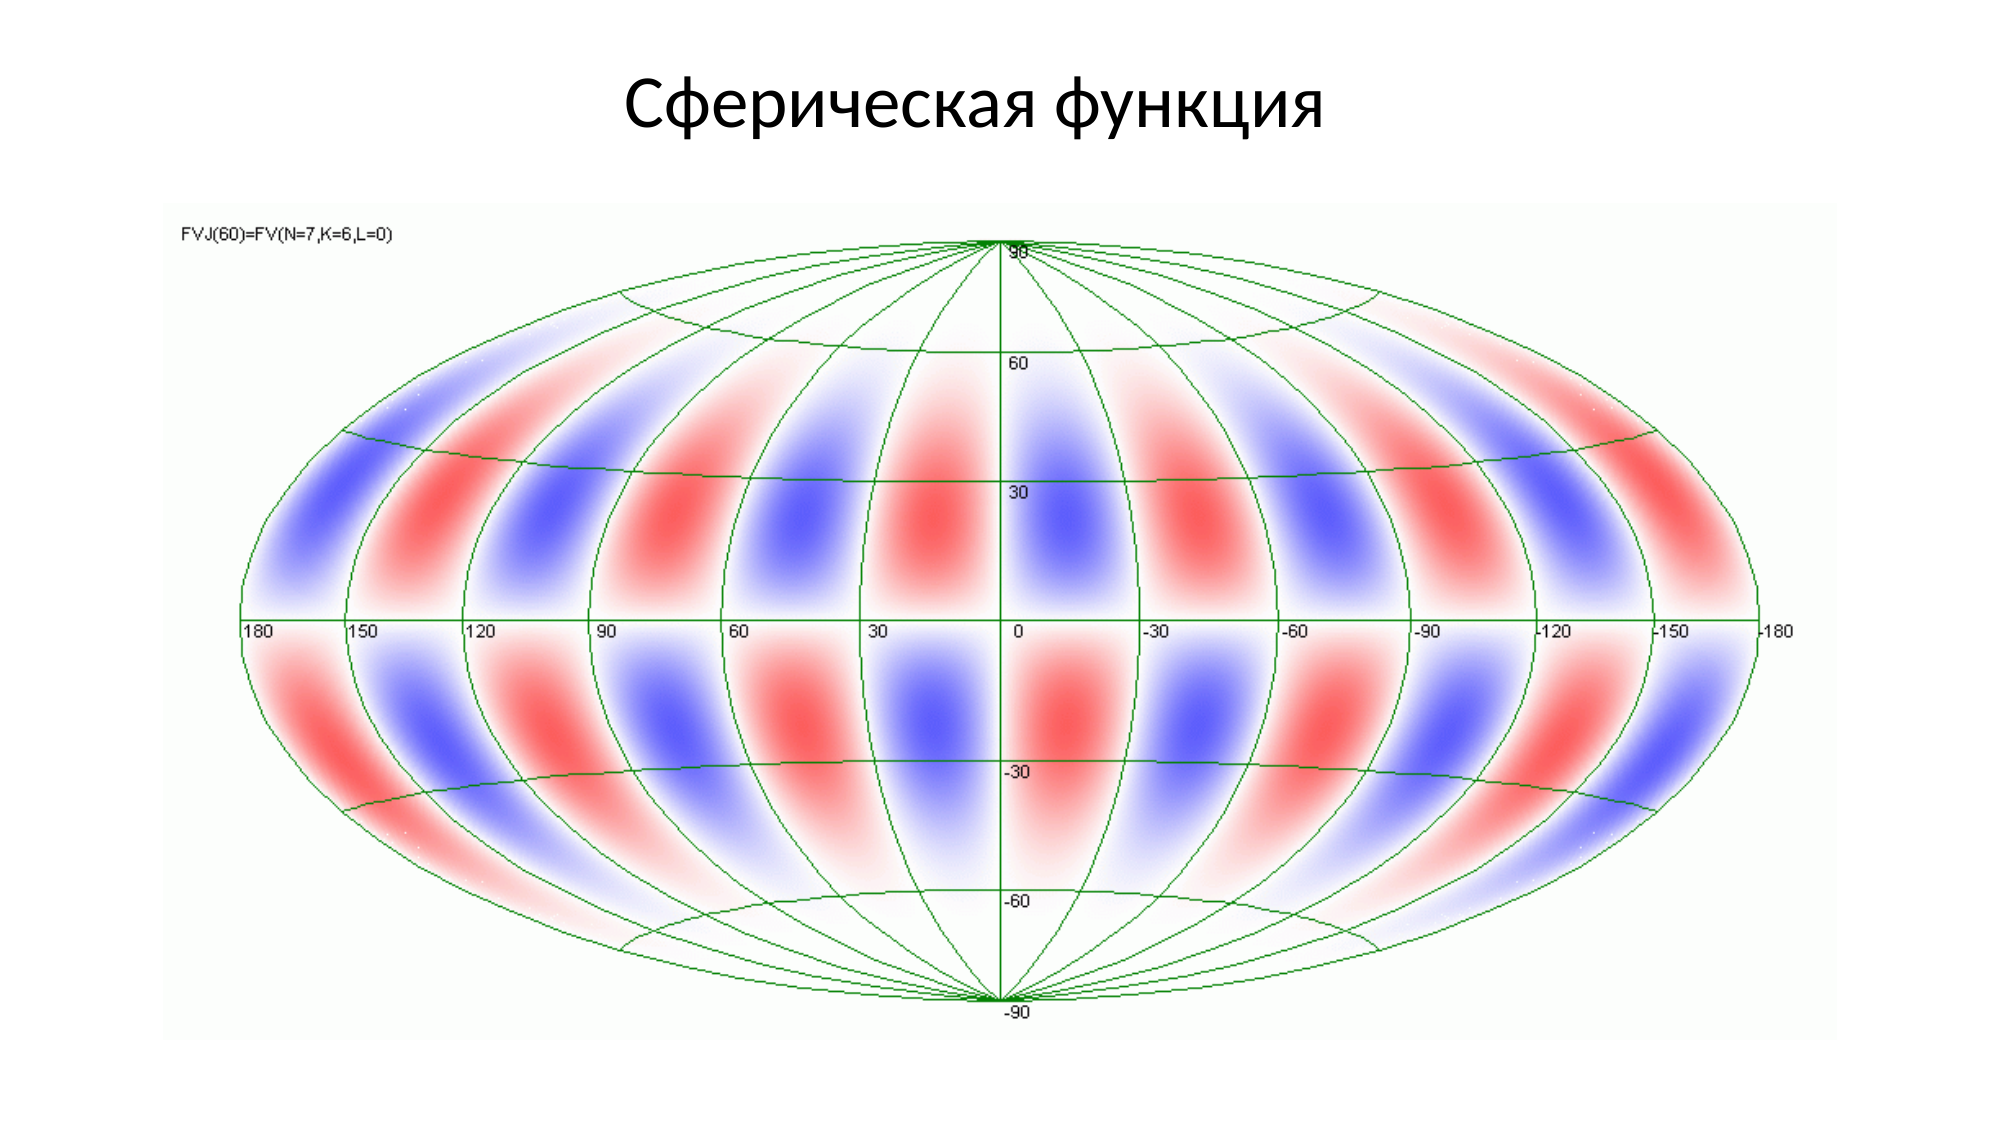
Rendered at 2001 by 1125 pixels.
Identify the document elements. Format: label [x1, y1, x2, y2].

picture [163, 203, 1837, 1040]
